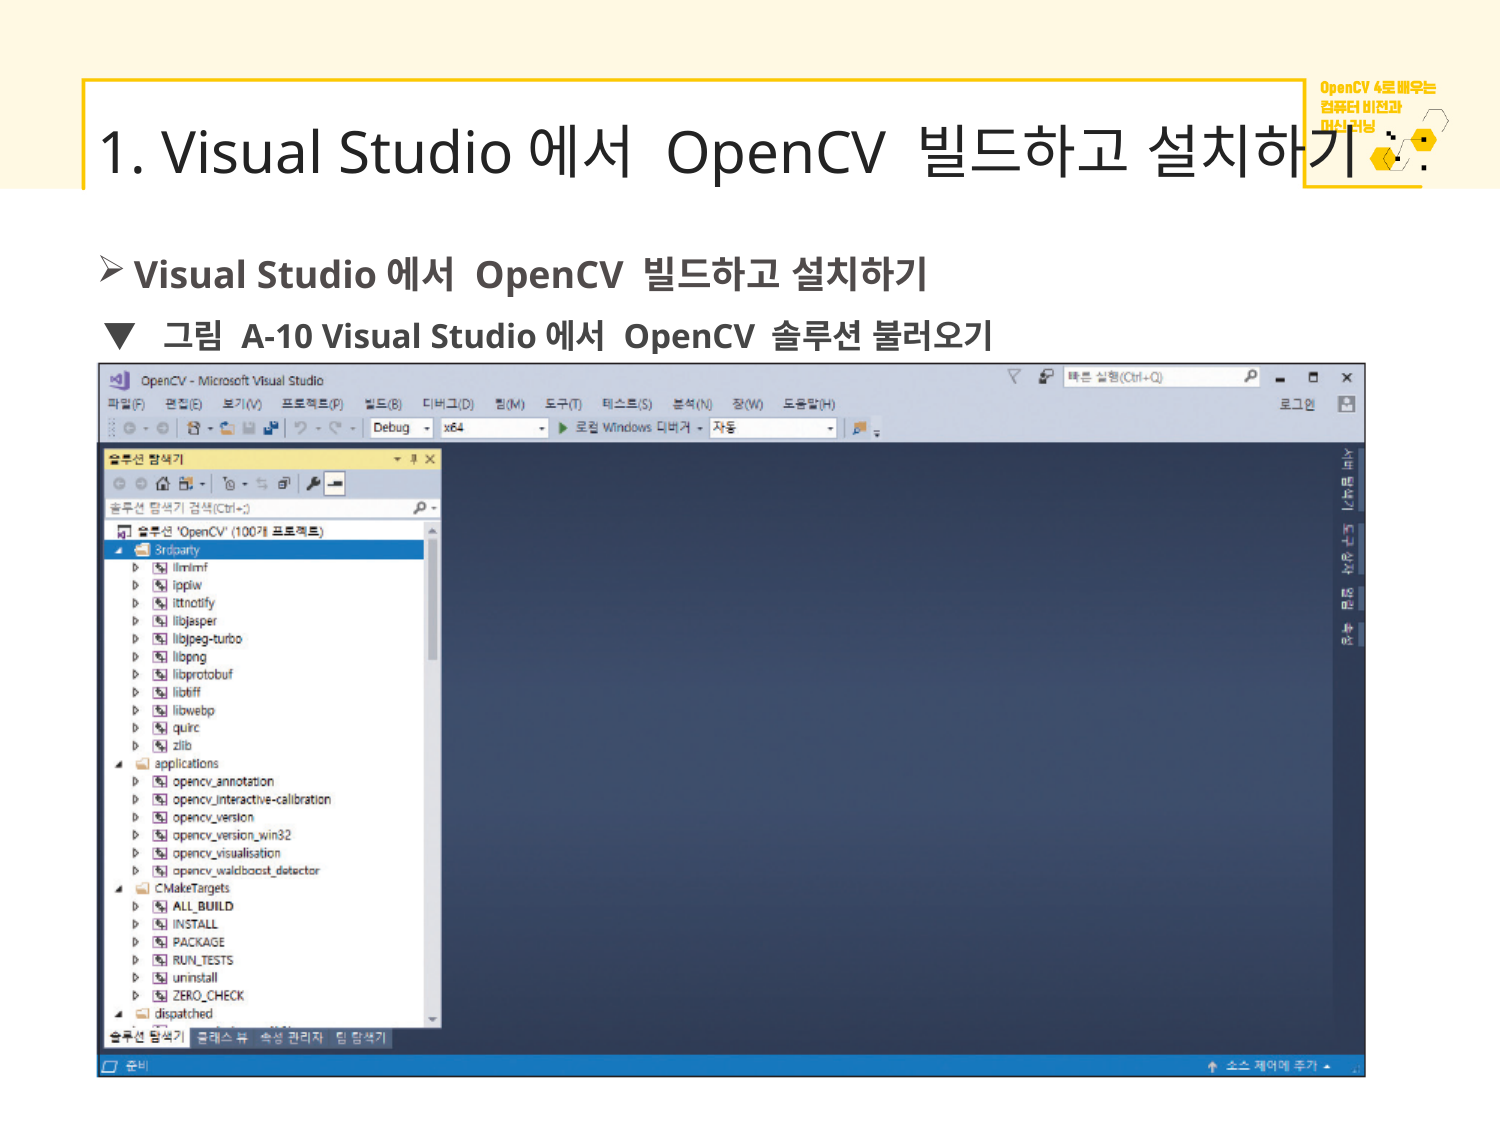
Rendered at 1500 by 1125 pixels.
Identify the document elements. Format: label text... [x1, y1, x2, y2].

picture [0, 0, 1500, 1125]
list Visual Studio에서 OpenCV 빌드하고 설치하기 [81, 239, 1412, 1054]
text_box ▼ 그림 A-10 Visual Studio에서 OpenCV 솔루션 불러오기 [88, 307, 1415, 373]
title 1. Visual Studio에서 OpenCV 빌드하고 설치하기 [82, 61, 1413, 193]
